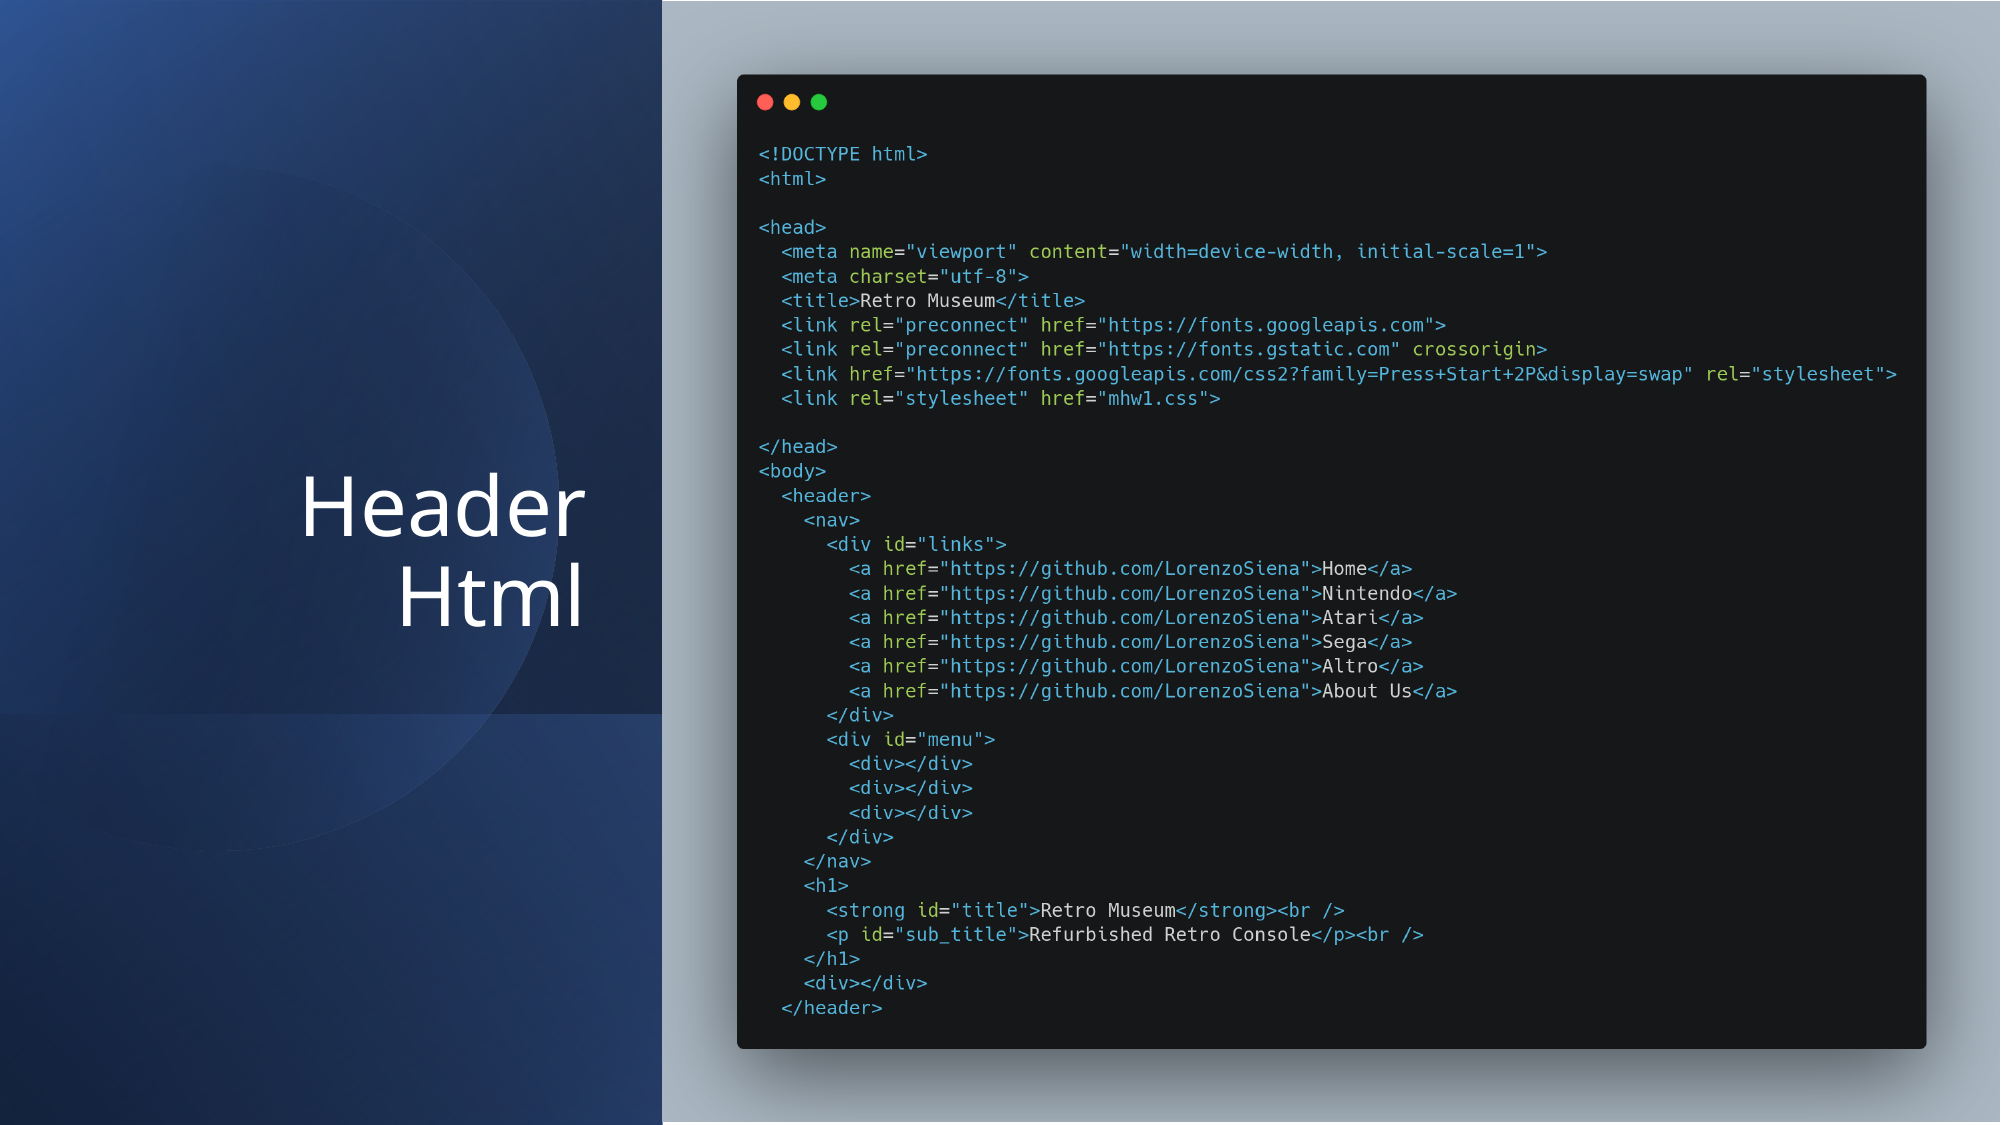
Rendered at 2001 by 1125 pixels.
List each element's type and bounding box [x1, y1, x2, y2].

title [77, 96, 602, 652]
picture [662, 1, 2000, 1122]
